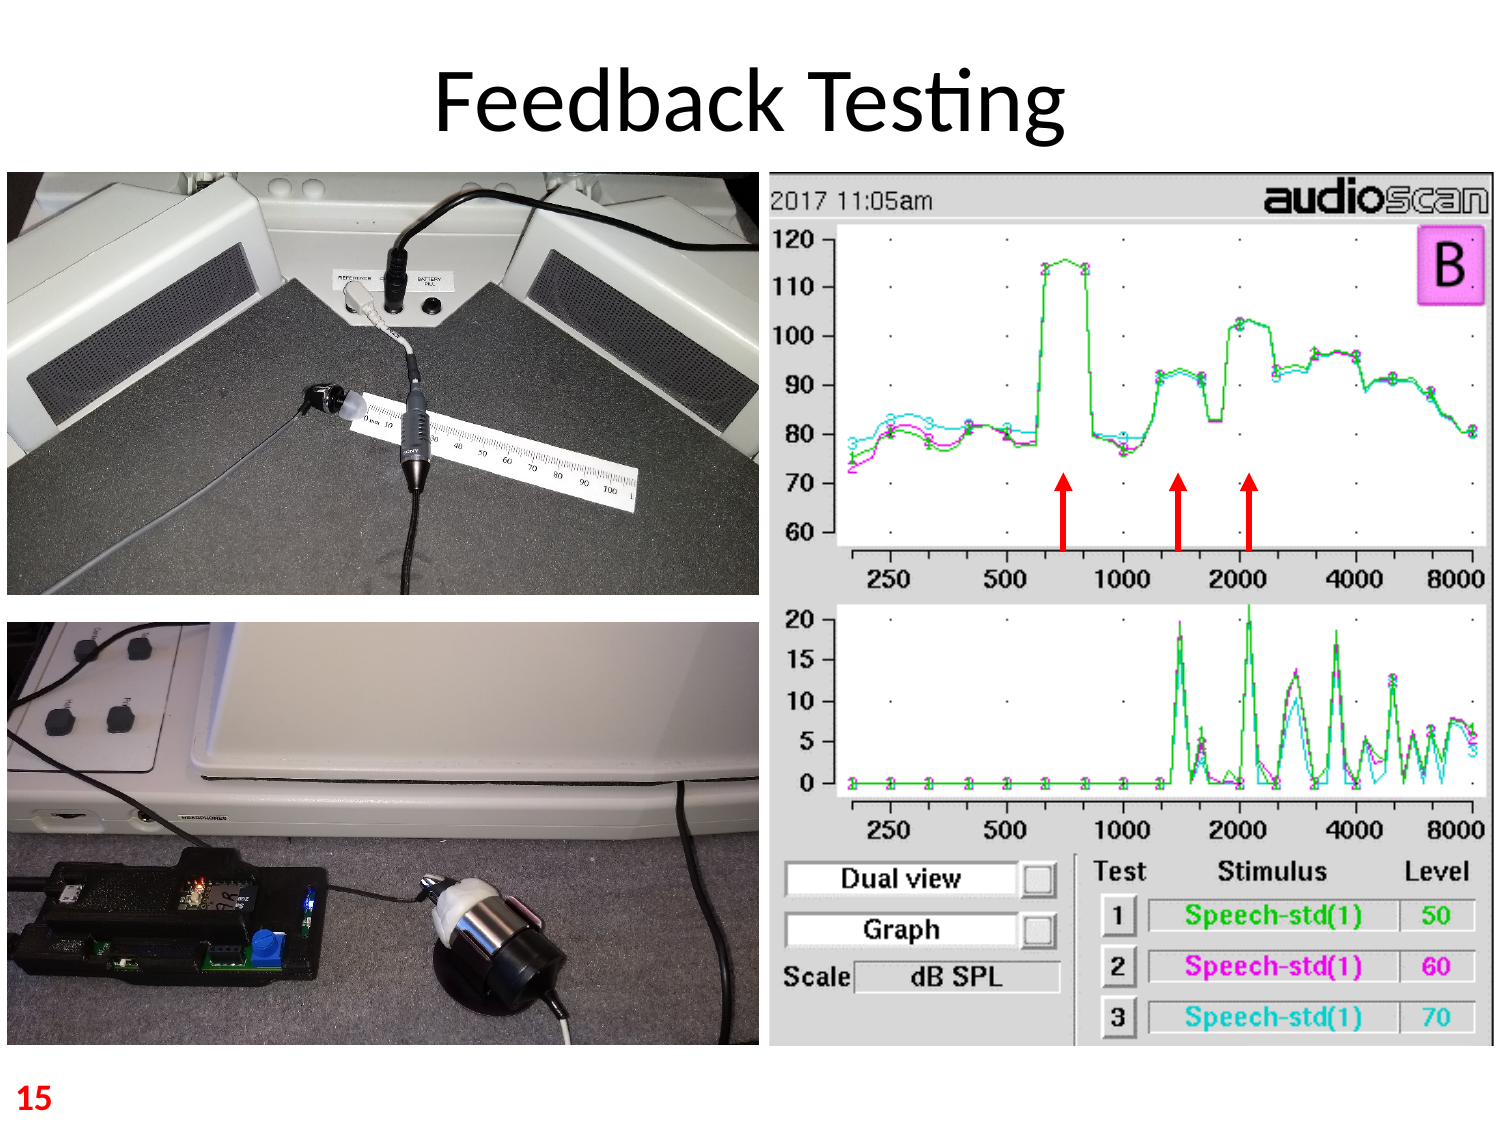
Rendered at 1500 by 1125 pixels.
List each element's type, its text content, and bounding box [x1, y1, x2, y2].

picture [769, 172, 1494, 1046]
title Feedback Testing [35, 7, 1466, 196]
slide_number 15 [0, 1065, 338, 1125]
picture [7, 622, 759, 1046]
picture [7, 172, 759, 595]
